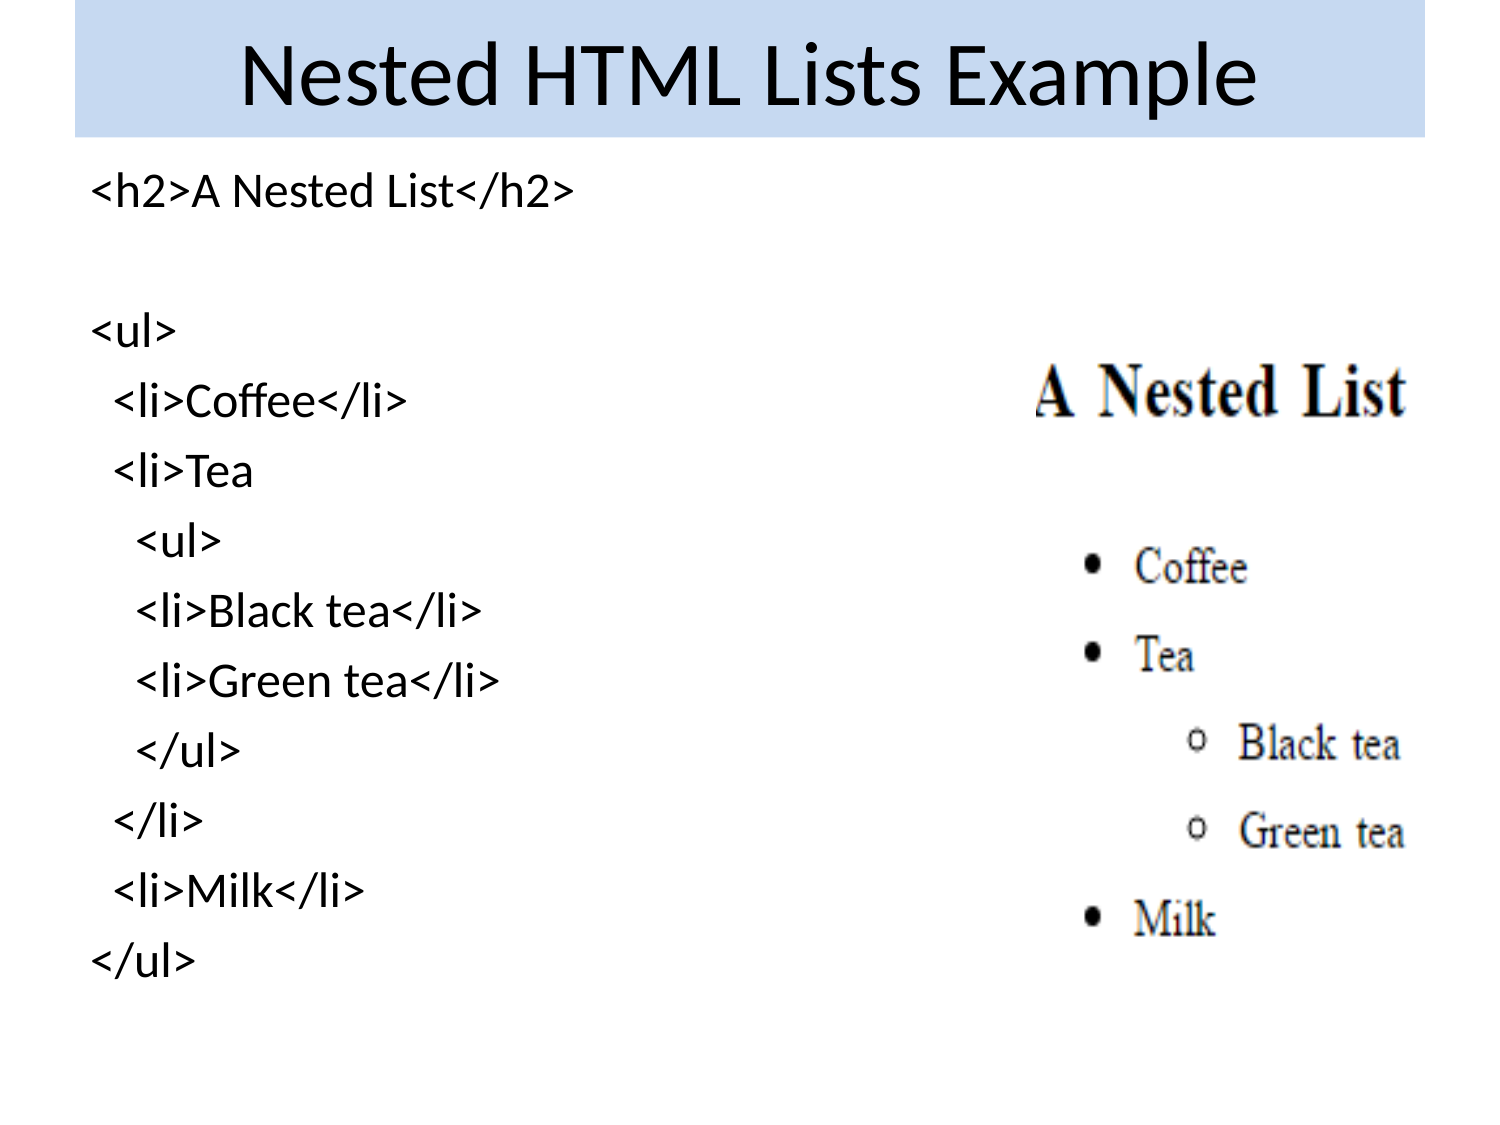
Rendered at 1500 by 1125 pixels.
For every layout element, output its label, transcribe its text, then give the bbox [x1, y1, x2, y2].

picture [1036, 349, 1426, 951]
list <h2>A Nested List</h2> <ul> <li>Coffee</li> <li>Tea <ul> <li>Black tea</li> <li>Green tea</li> </ul> </li> <li>Milk</li> </ul> [75, 149, 1425, 1075]
title Nested HTML Lists Example [75, 0, 1425, 138]
